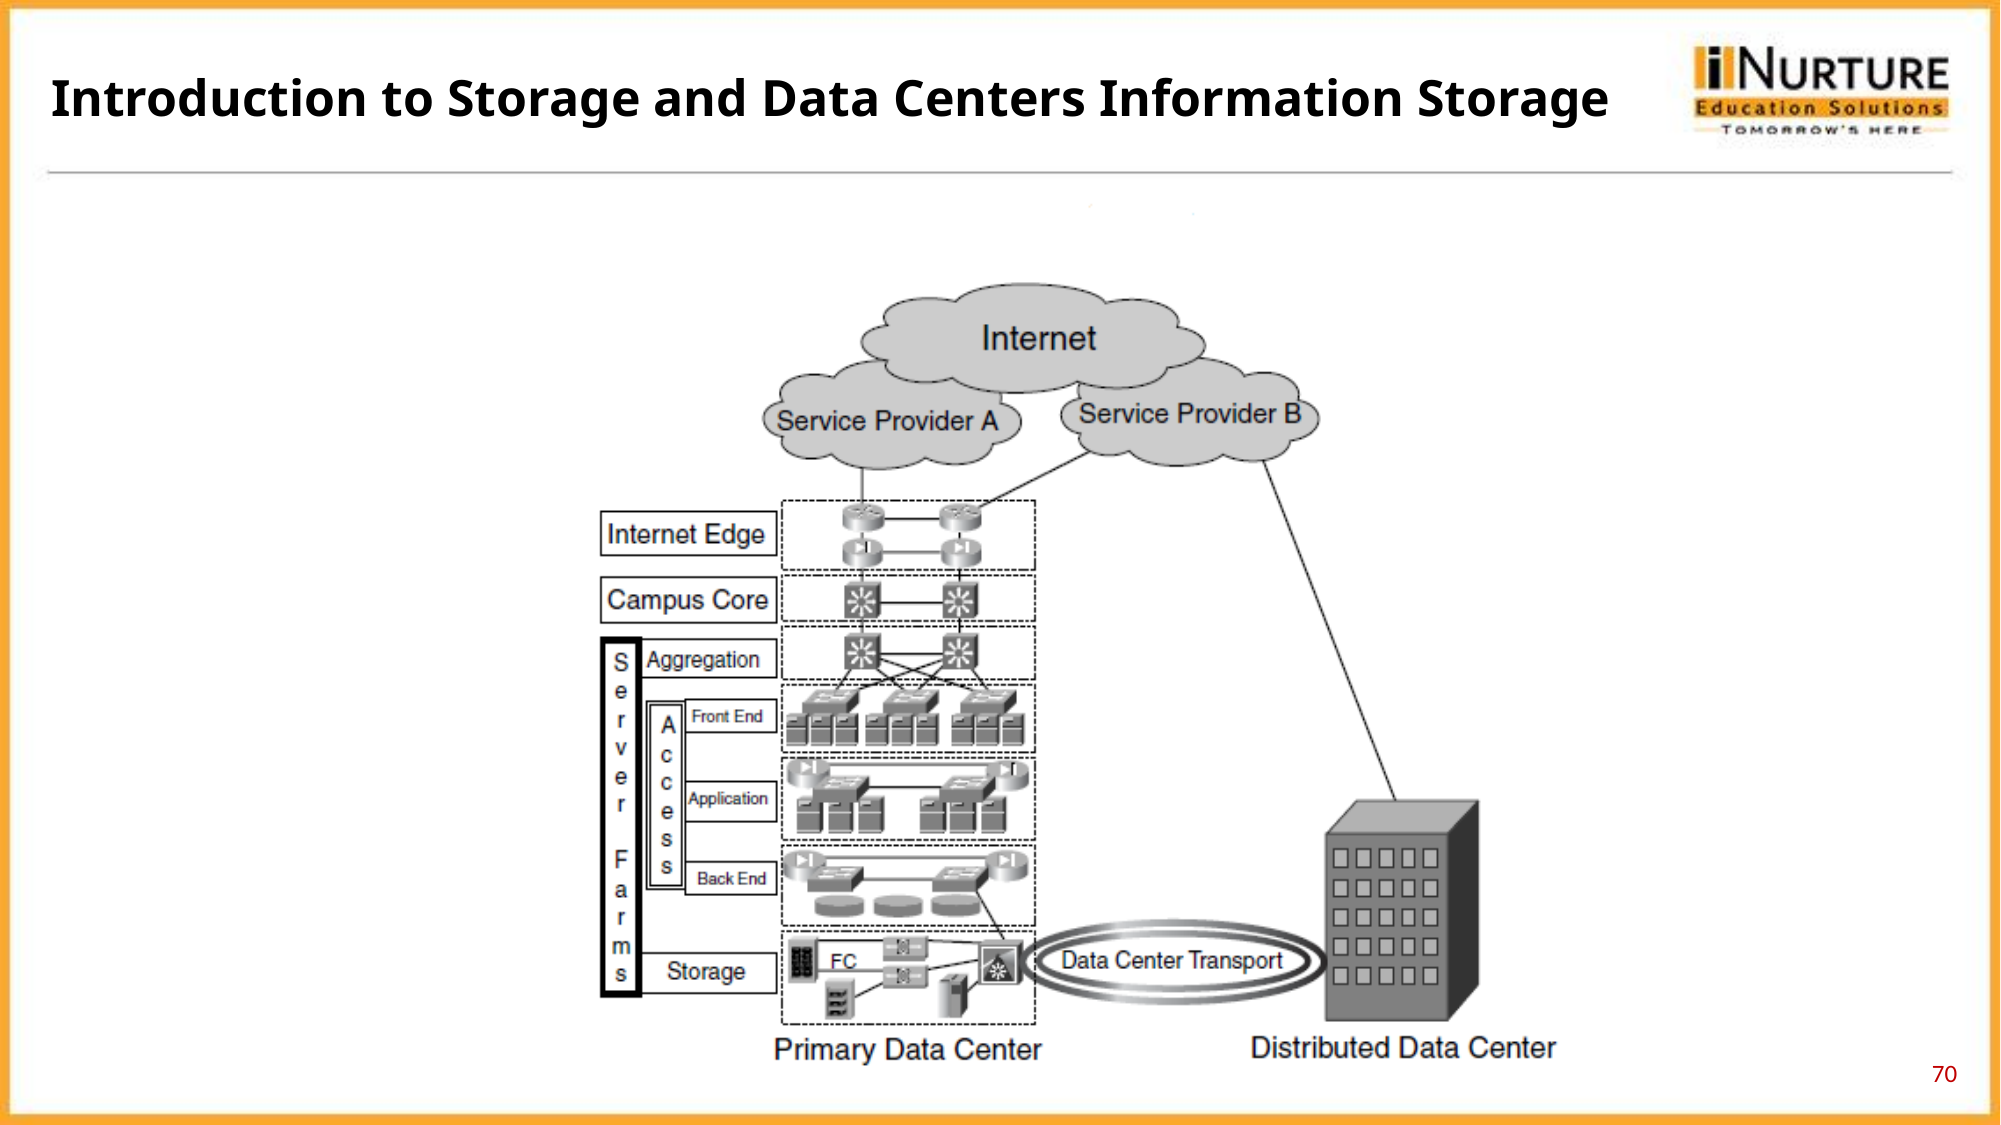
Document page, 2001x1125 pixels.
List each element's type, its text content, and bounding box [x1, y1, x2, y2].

picture [0, 0, 2001, 1125]
slide_number 70 [1901, 1042, 1973, 1103]
text_box Introduction to Storage and Data Centers Information Storage [33, 59, 1716, 135]
